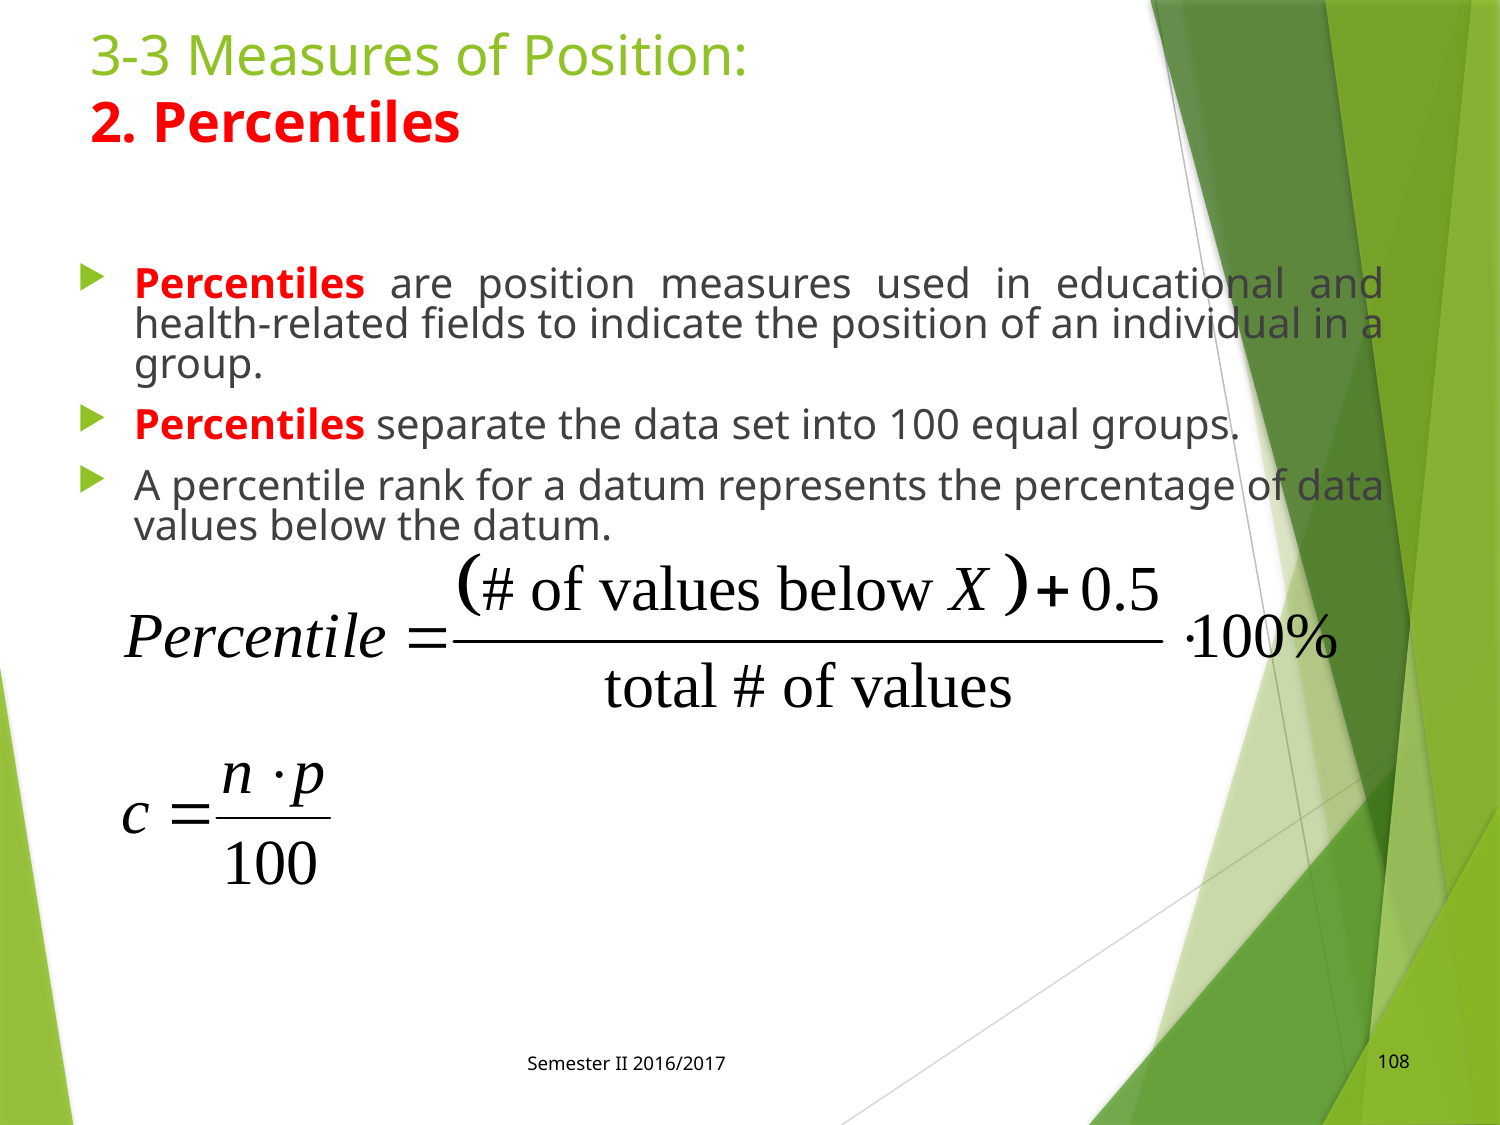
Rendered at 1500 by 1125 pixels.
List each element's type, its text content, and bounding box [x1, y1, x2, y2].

footer Semester II 2016/2017 [512, 1025, 988, 1100]
title 3-3 Measures of Position: 2. Percentiles [75, 12, 1425, 163]
slide_number 108 [1074, 1025, 1425, 1100]
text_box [111, 731, 344, 899]
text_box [111, 544, 1351, 722]
list Percentiles are position measures used in educational and health-related fields to indicate the position of an individual in a group. Percentiles separate the data set into 100 equal groups. A percentile rank for a datum represents the percentage of data values below the datum. [62, 259, 1400, 647]
